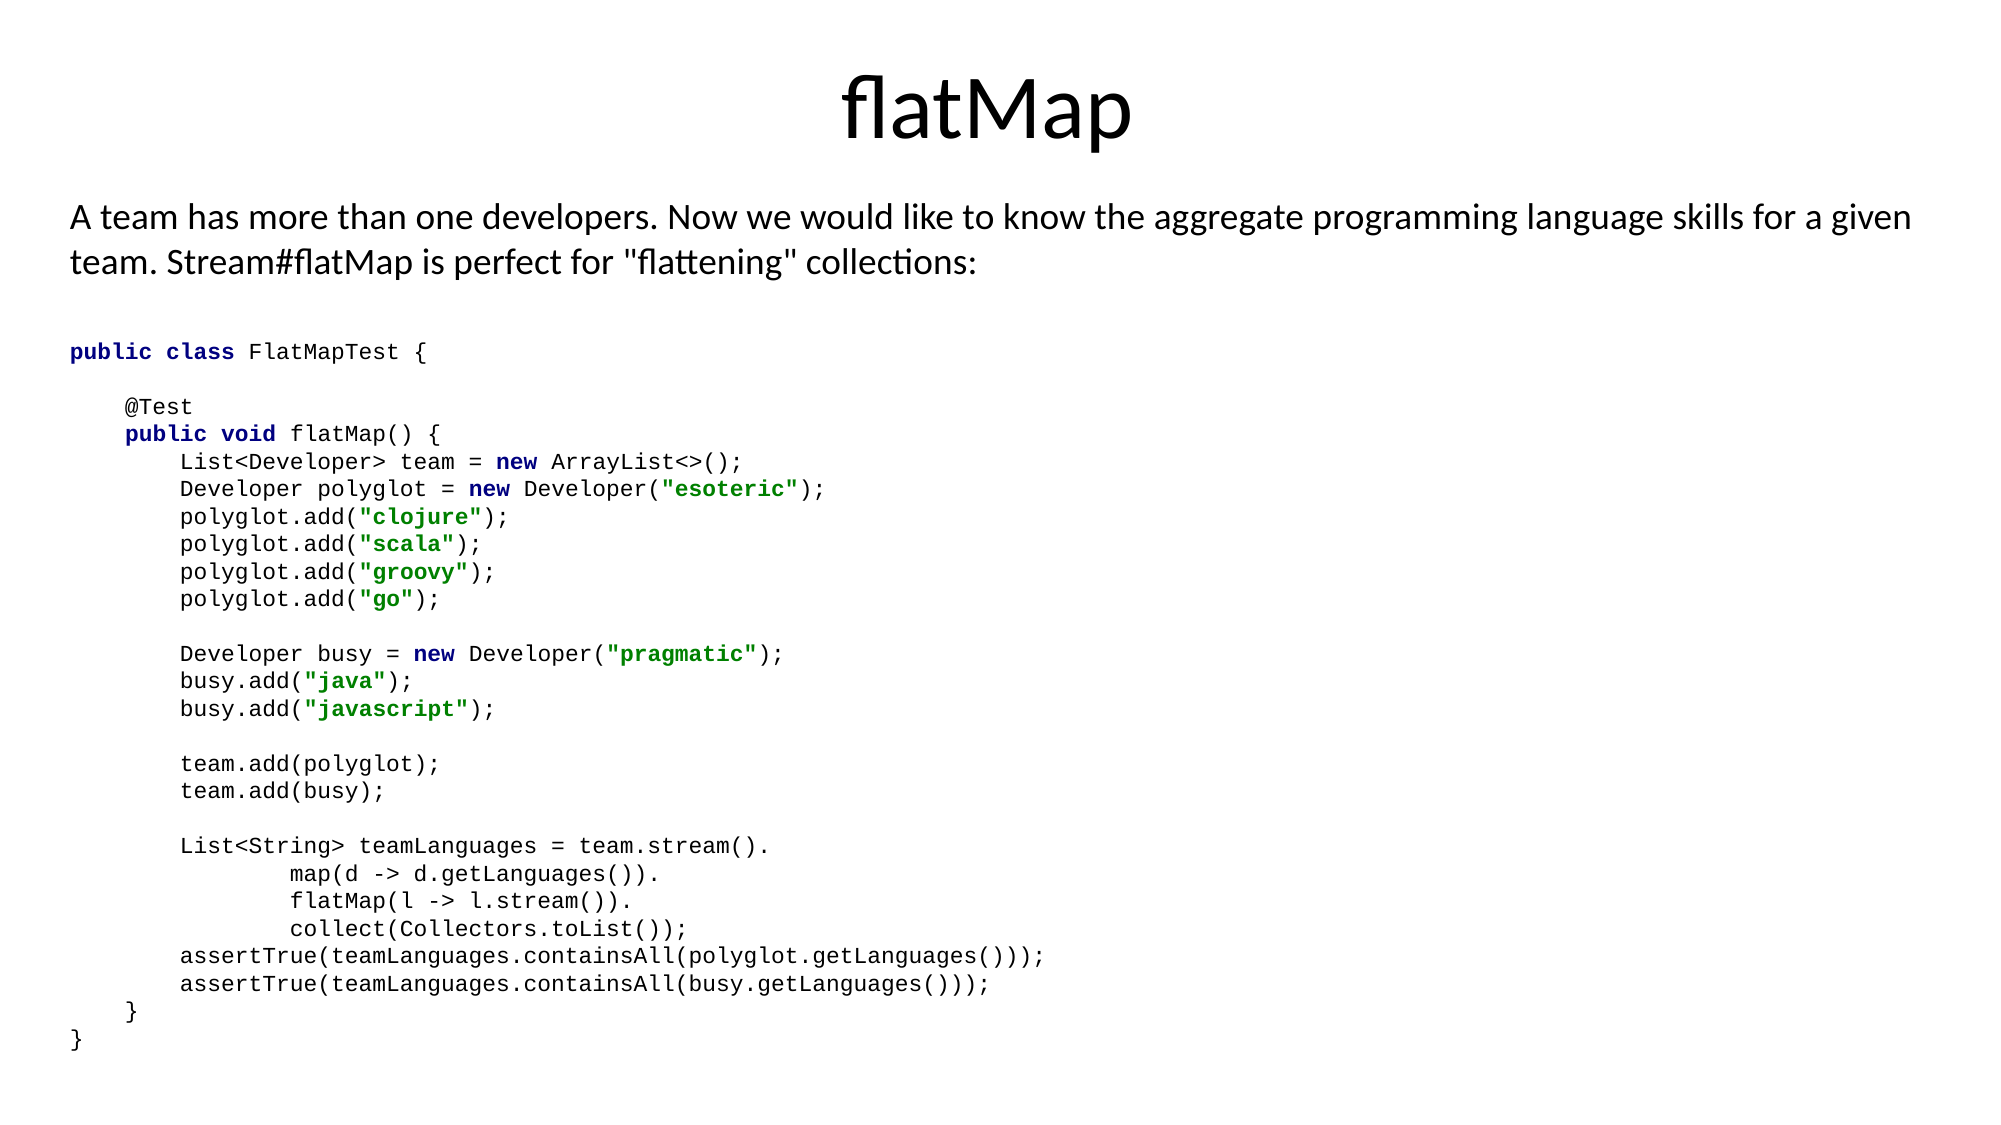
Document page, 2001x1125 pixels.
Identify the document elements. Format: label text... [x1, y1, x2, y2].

title flatMap [350, 42, 1626, 161]
text_box A team has more than one developers. Now we would like to know the aggregate programming language skills for a given team. Stream#flatMap is perfect for "flattening" collections: public class FlatMapTest { @Test public void flatMap() { List<Developer> team = new ArrayList<>(); Developer polyglot = new Developer("esoteric"); polyglot.add("clojure"); polyglot.add("scala"); polyglot.add("groovy"); polyglot.add("go"); Developer busy = new Developer("pragmatic"); busy.add("java"); busy.add("javascript"); team.add(polyglot); team.add(busy); List<String> teamLanguages = team.stream(). map(d -> d.getLanguages()). flatMap(l -> l.stream()). collect(Collectors.toList()); assertTrue(teamLanguages.containsAll(polyglot.getLanguages())); assertTrue(teamLanguages.containsAll(busy.getLanguages())); } } [54, 184, 1969, 1071]
